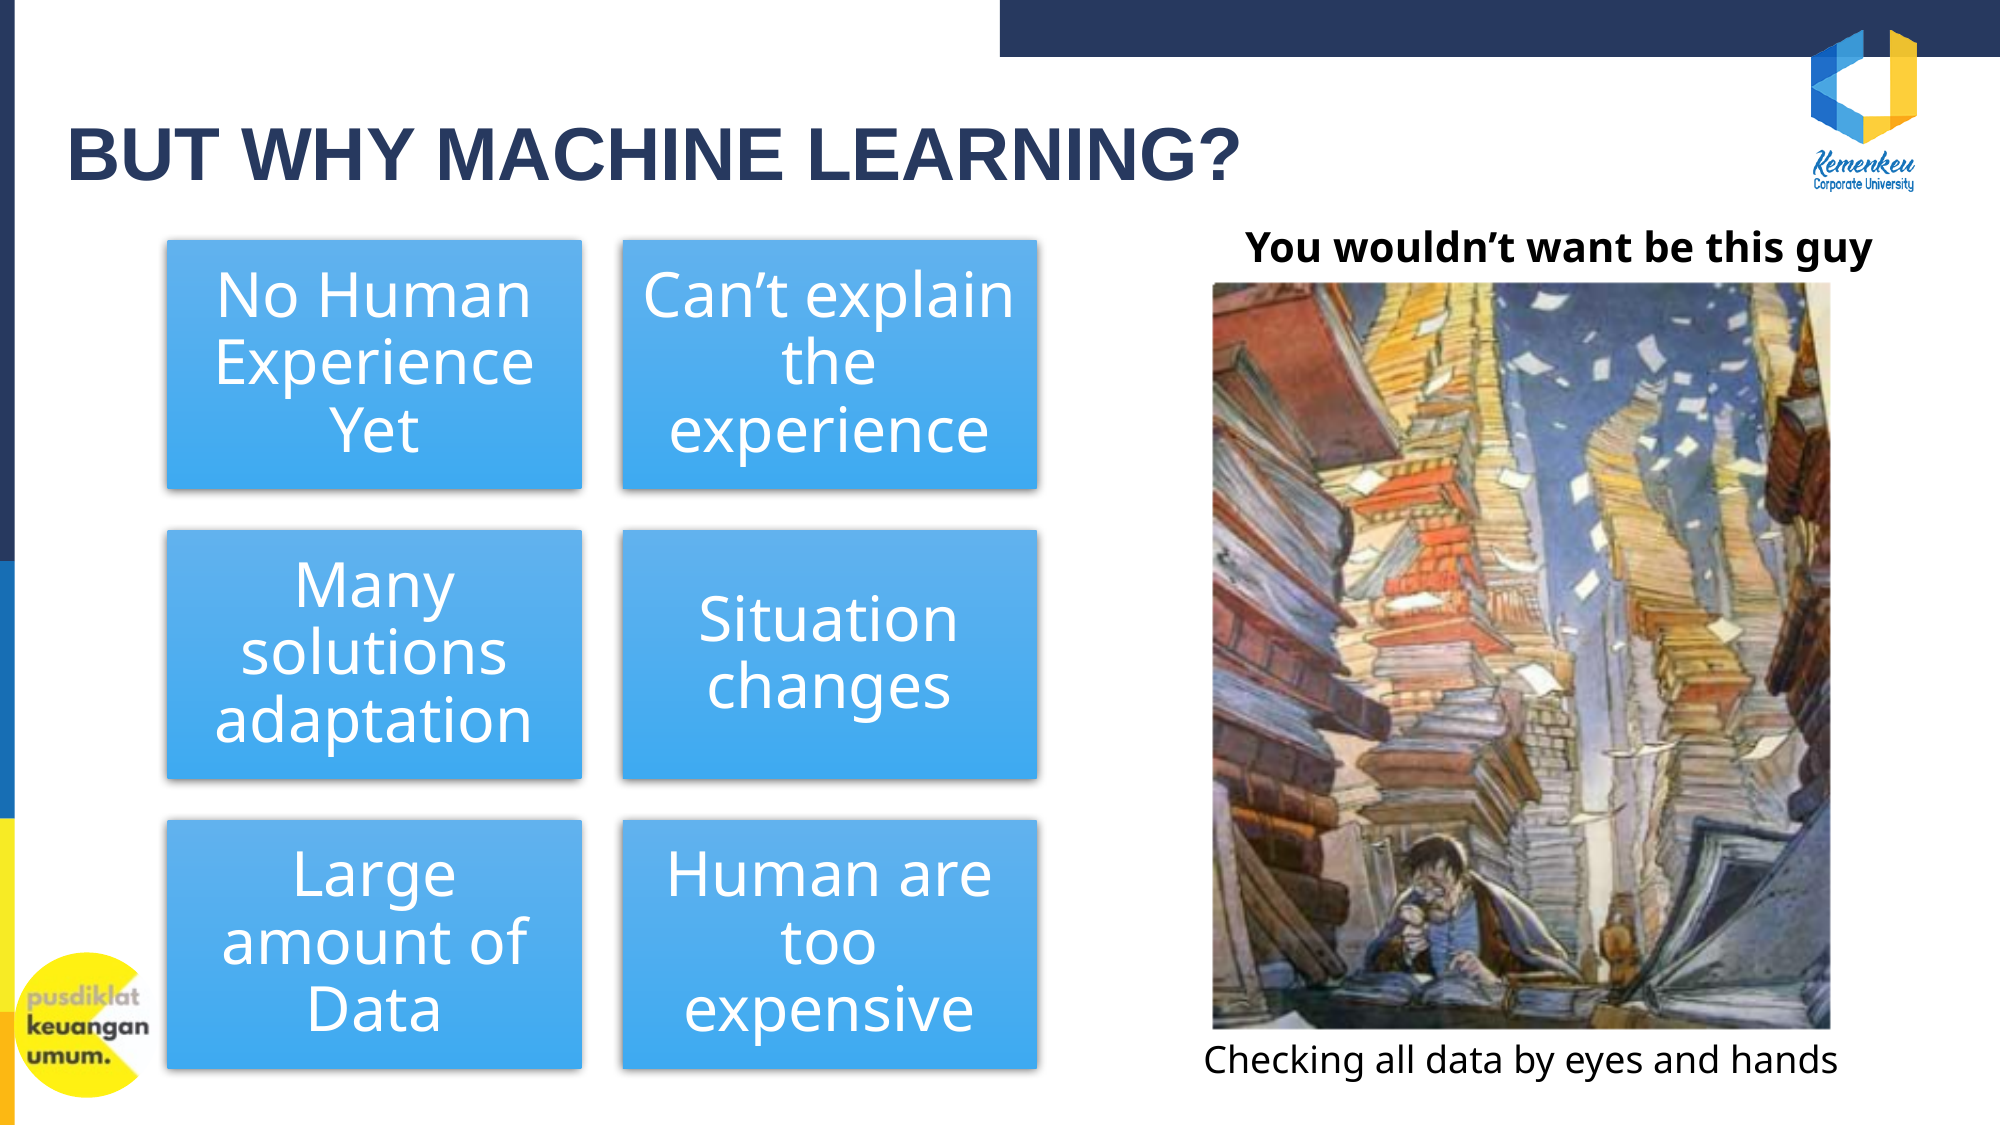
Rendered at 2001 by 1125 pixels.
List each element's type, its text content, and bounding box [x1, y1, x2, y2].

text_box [1209, 213, 1876, 1090]
text_box [12, 950, 141, 1100]
text_box [1759, 28, 1968, 194]
title BUT WHY MACHINE LEARNING? [51, 57, 1949, 256]
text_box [124, 240, 1080, 1069]
